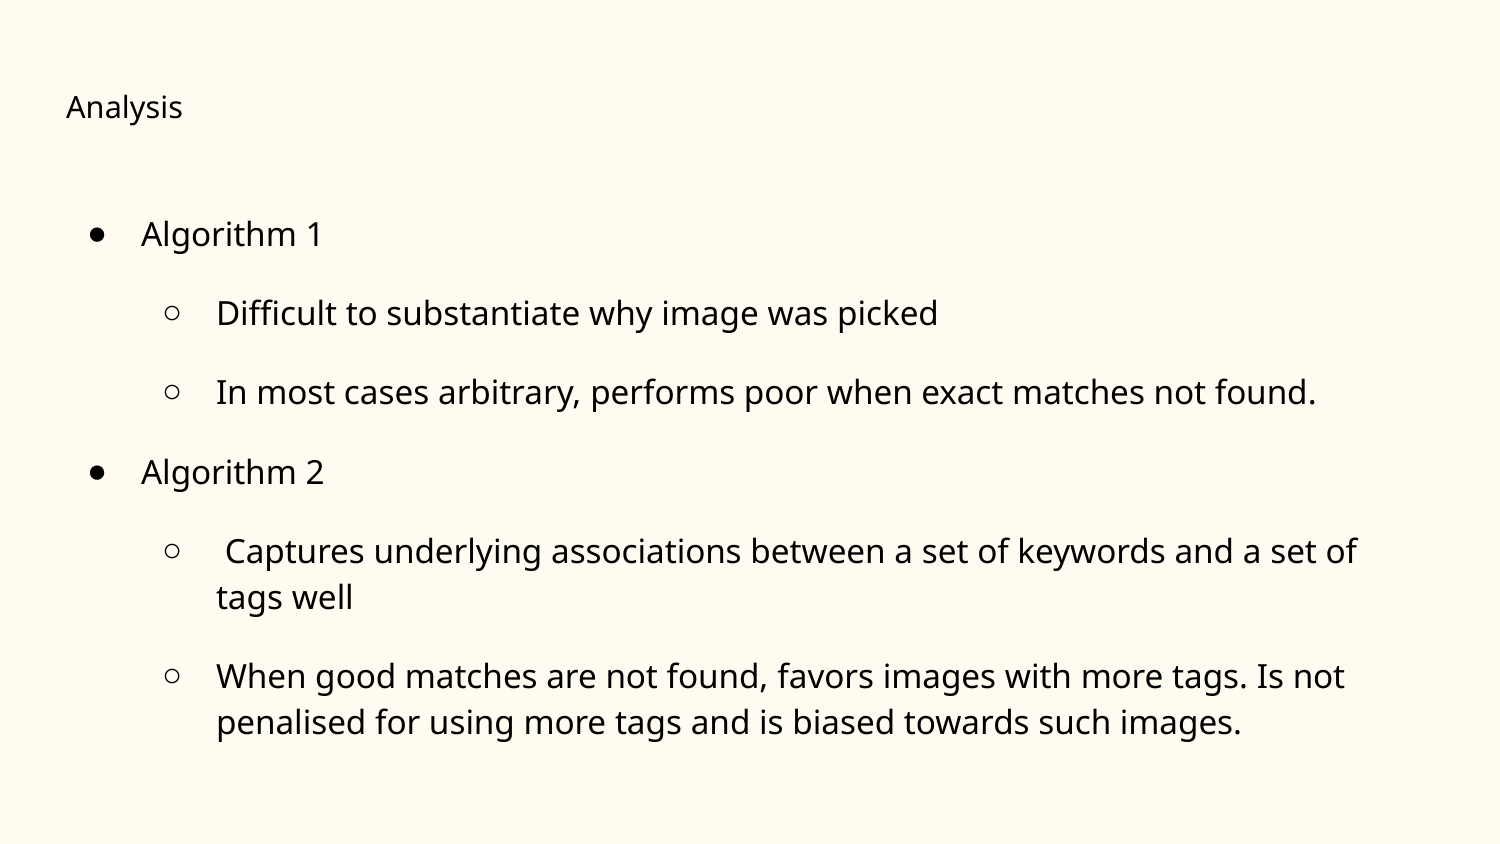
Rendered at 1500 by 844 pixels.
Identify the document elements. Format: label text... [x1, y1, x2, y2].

list Algorithm 1 Difficult to substantiate why image was picked In most cases arbitrary, performs poor when exact matches not found. Algorithm 2 Captures underlying associations between a set of keywords and a set of tags well When good matches are not found, favors images with more tags. Is not penalised for using more tags and is biased towards such images. [50, 191, 1425, 751]
title Analysis [50, 72, 1450, 175]
